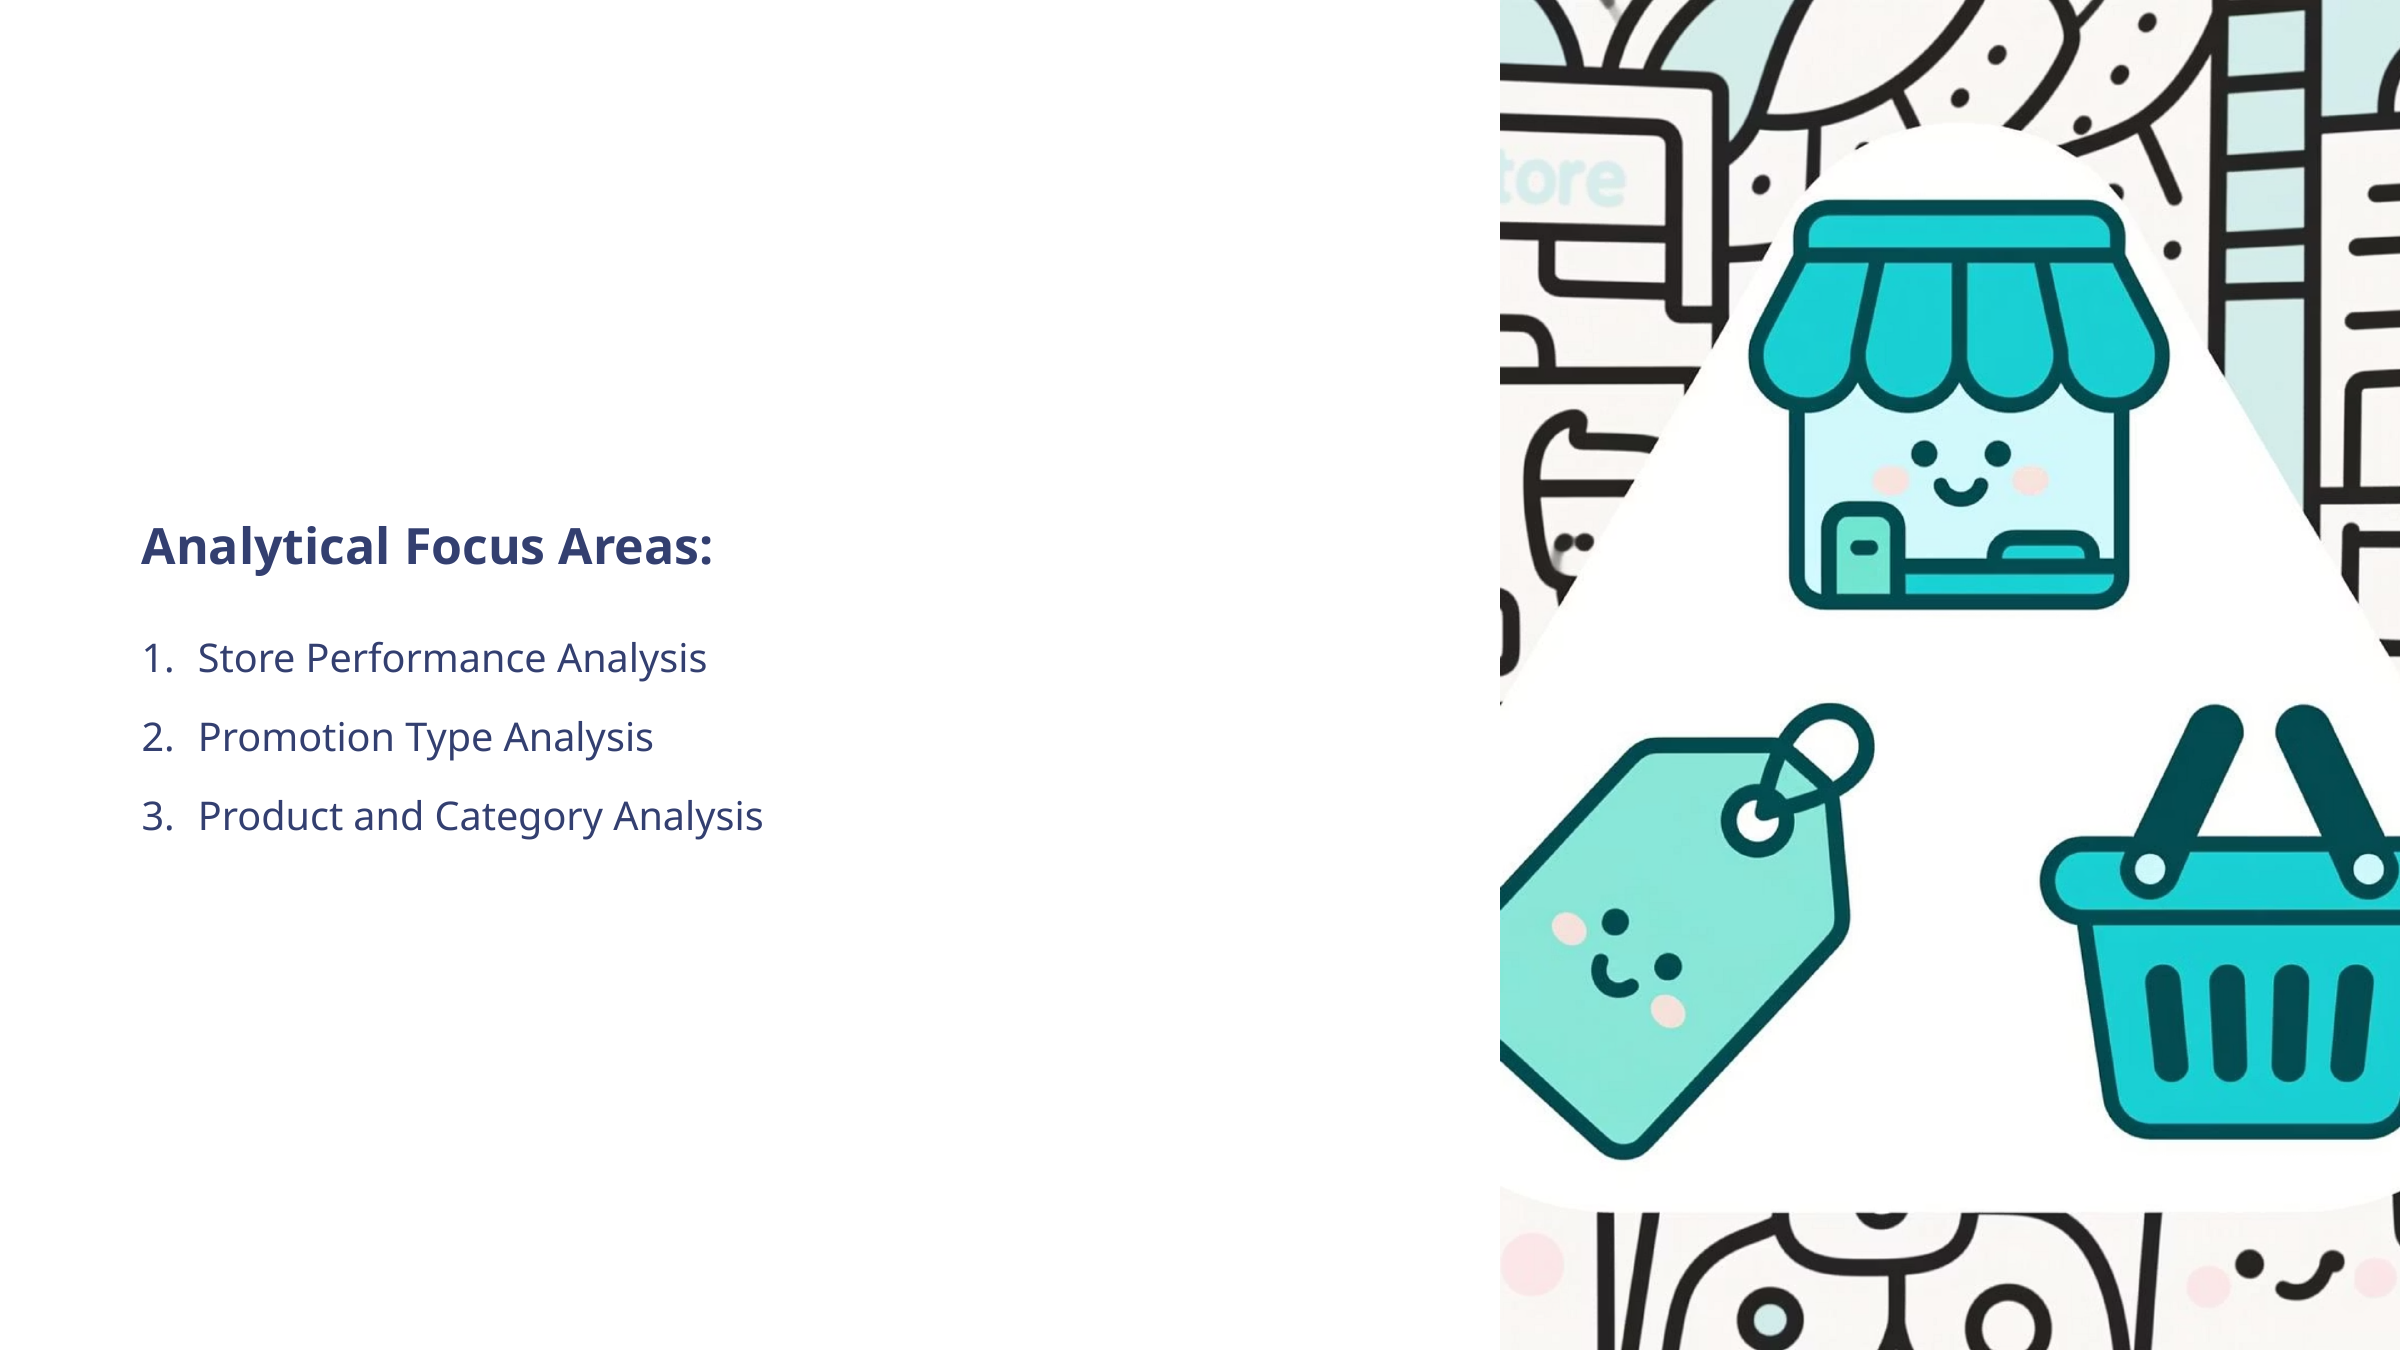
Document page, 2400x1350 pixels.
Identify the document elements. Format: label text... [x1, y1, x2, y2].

text_box Product and Category Analysis [141, 773, 1359, 839]
text_box Analytical Focus Areas: [141, 511, 897, 575]
picture [1499, 0, 2400, 1350]
text_box Promotion Type Analysis [141, 694, 1359, 760]
text_box Store Performance Analysis [141, 615, 1359, 681]
